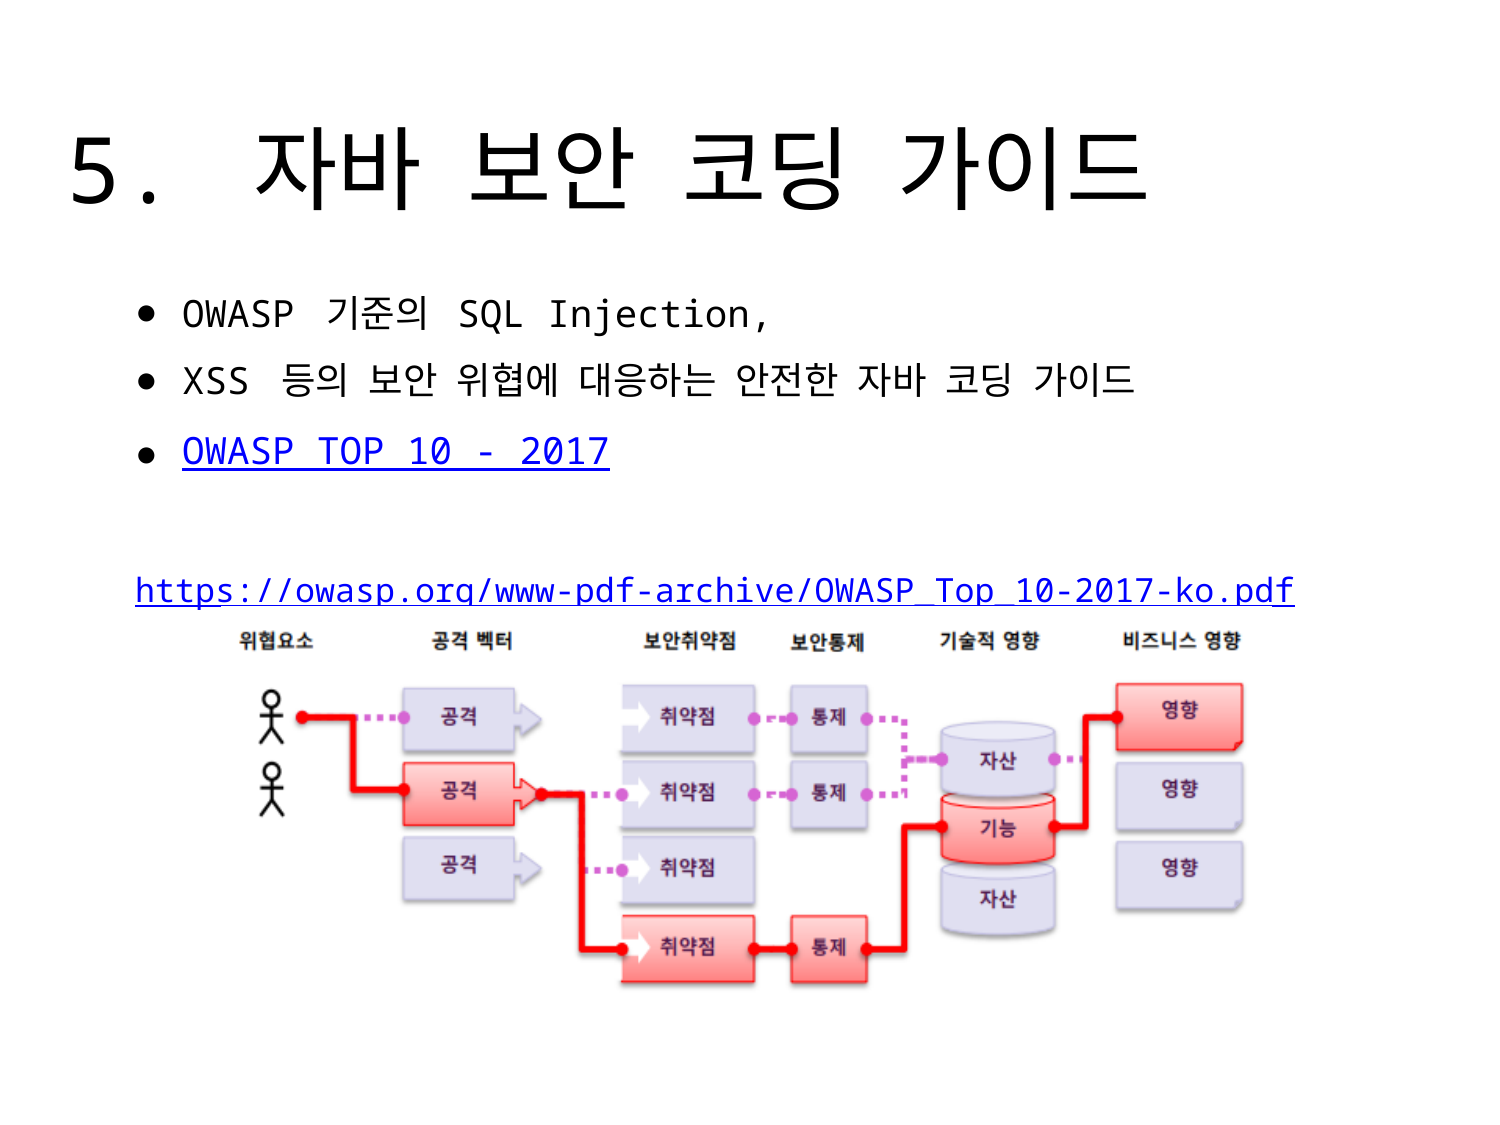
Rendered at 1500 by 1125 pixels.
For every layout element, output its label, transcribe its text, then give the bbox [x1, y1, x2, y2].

title 5. 자바 보안 코딩 가이드 [51, 97, 1449, 223]
picture [221, 606, 1273, 999]
list OWASP 기준의 SQL Injection, XSS 등의 보안 위협에 대응하는 안전한 자바 코딩 가이드 OWASP TOP 10 - 2017 https://owasp.org/www-pdf-archive/OWASP_Top_10-2017-ko.pdf [120, 252, 1449, 619]
